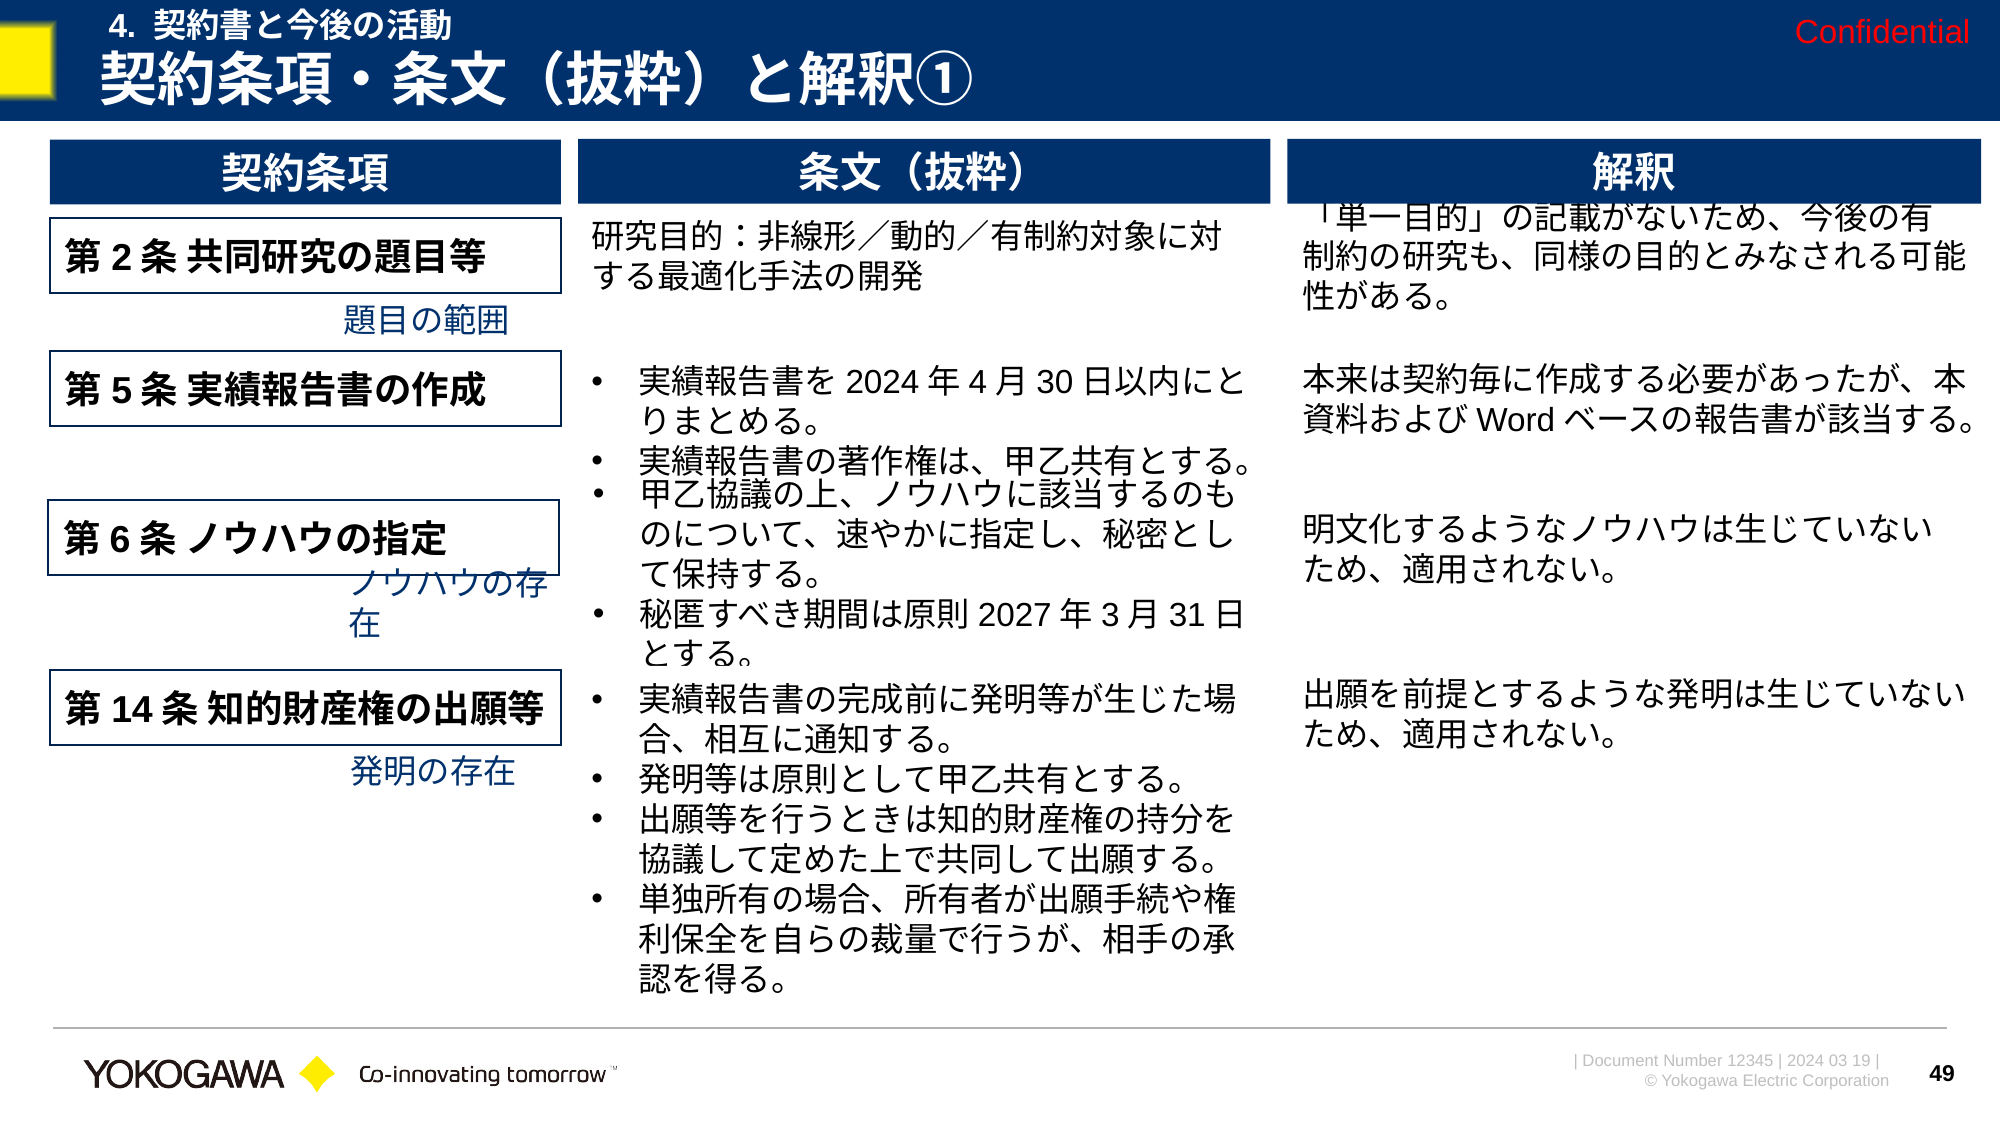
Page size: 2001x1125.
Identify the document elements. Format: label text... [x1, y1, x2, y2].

text_box ノウハウの存在 [333, 579, 578, 625]
text_box 実績報告書を2024年4月30日以内にとりまとめる。 実績報告書の著作権は、甲乙共有とする。 [575, 350, 1271, 491]
text_box 題目の範囲 [328, 294, 564, 346]
text_box Confidential [1768, 2, 1998, 57]
slide_number 49 [1904, 1042, 1970, 1103]
text_box 研究目的：非線形／動的／有制約対象に対する最適化手法の開発 [575, 217, 1271, 294]
text_box 条文（抜粋） [578, 138, 1271, 204]
text_box 契約条項 [49, 139, 561, 205]
text_box 第14条 知的財産権の出願等 [49, 669, 562, 746]
text_box 本来は契約毎に作成する必要があったが、本資料およびWordベースの報告書が該当する。 [1286, 350, 1982, 489]
text_box 「単一目的」の記載がないため、今後の有制約の研究も、同様の目的とみなされる可能性がある。 [1286, 217, 1982, 294]
text_box 第6条 ノウハウの指定 [47, 499, 560, 576]
picture [0, 6, 69, 115]
text_box 実績報告書の完成前に発明等が生じた場合、相互に通知する。 発明等は原則として甲乙共有とする。 出願等を行うときは知的財産権の持分を協議して定めた上で共同して出願する。 単独所有の場合、所有者が出願手続や権利保全を自らの裁量で行うが、相手の承認を得る。 [575, 665, 1271, 1012]
text_box 甲乙協議の上、ノウハウに該当するのものについて、速やかに指定し、秘密として保持する。 秘匿すべき期間は原則2027年3月31日とする。 [577, 502, 1273, 644]
text_box 発明の存在 [334, 747, 579, 793]
text_box 明文化するようなノウハウは生じていないため、適用されない。 [1286, 500, 1982, 639]
text_box 第2条 共同研究の題目等 [49, 217, 562, 294]
text_box 第5条 実績報告書の作成 [49, 350, 562, 427]
text_box 解釈 [1287, 138, 1982, 204]
text_box 4. 契約書と今後の活動 [93, 0, 836, 52]
picture [83, 1055, 617, 1093]
title 契約条項・条文（抜粋）と解釈① [84, 39, 1955, 125]
text_box 出願を前提とするような発明は生じていないため、適用されない。 [1286, 665, 1982, 1012]
